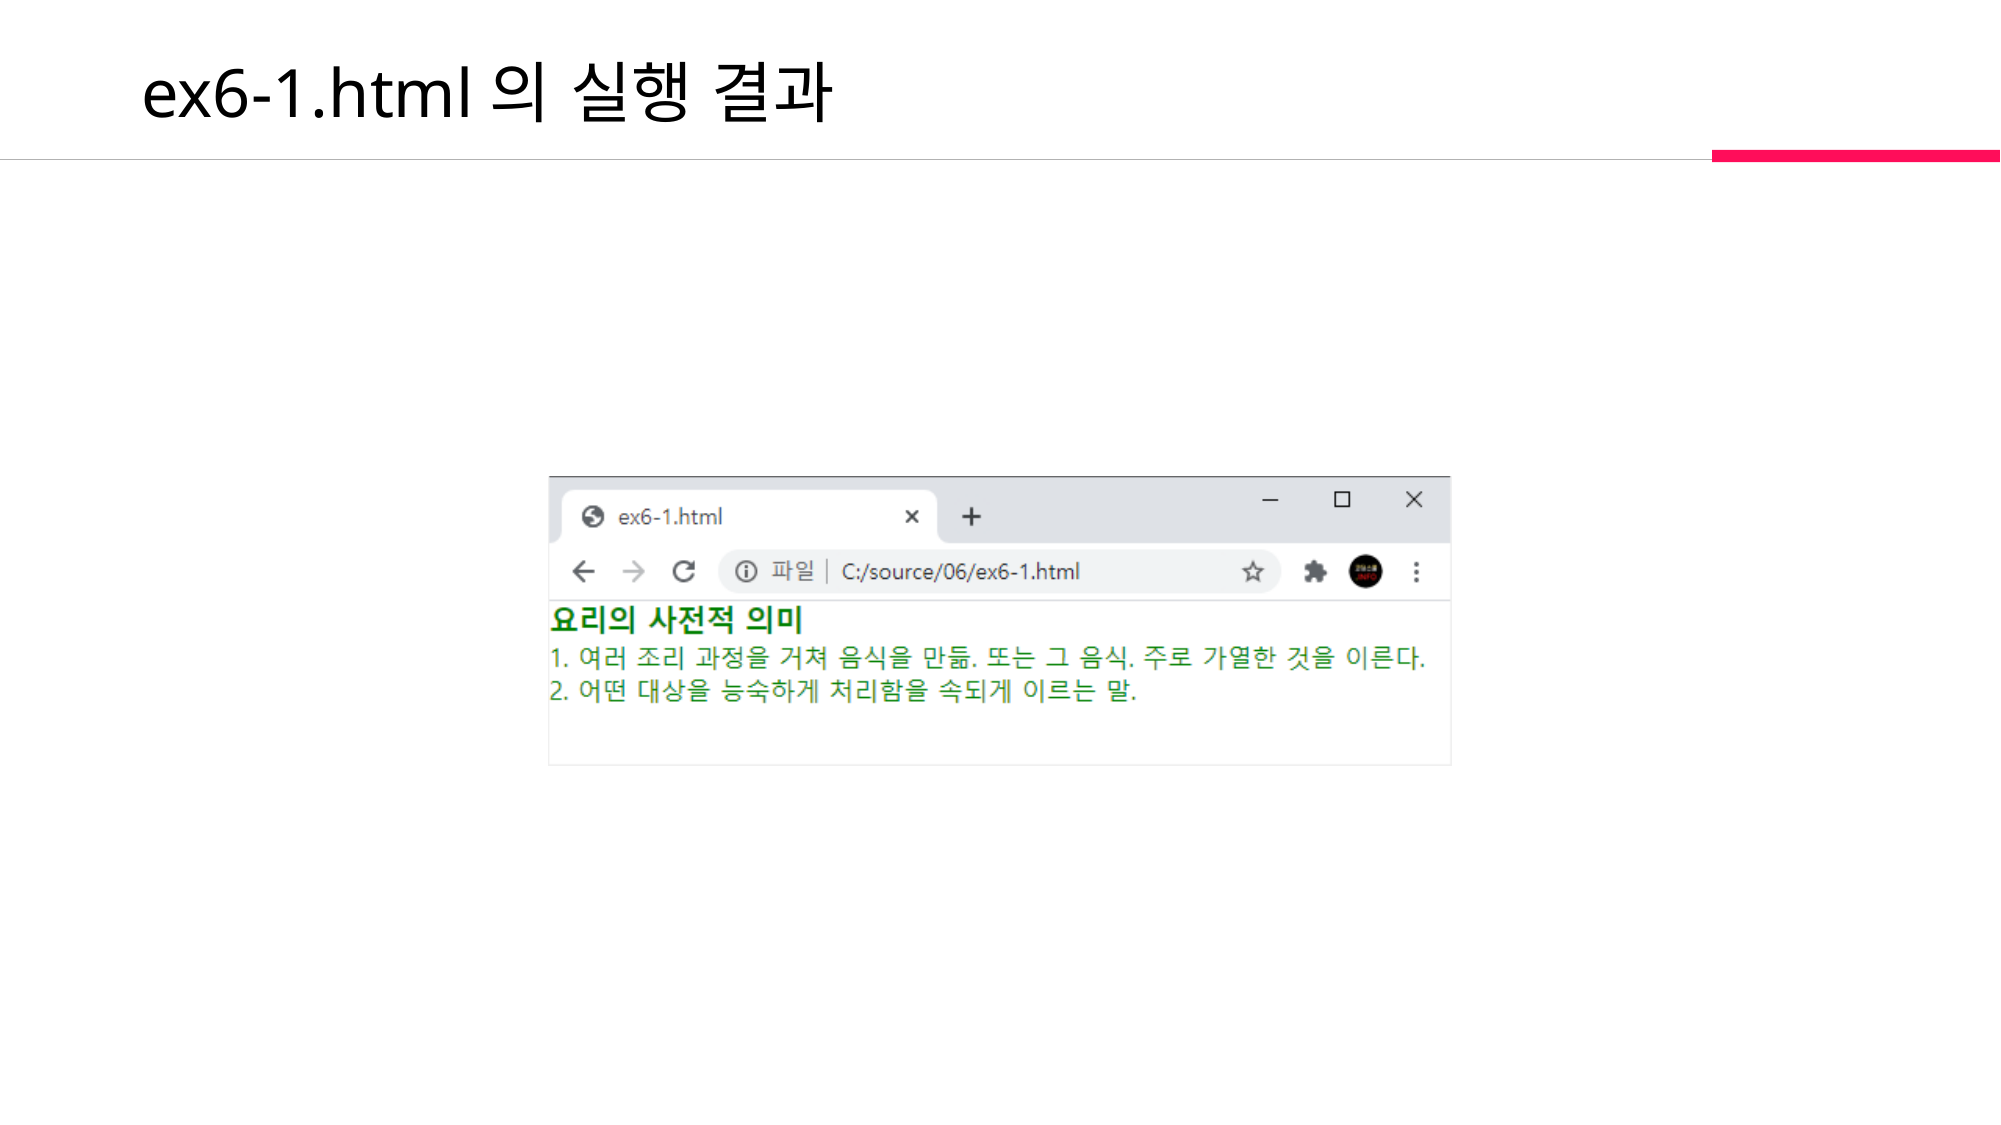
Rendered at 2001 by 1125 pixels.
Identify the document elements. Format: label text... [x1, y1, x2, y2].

text_box [1711, 149, 2000, 159]
text_box ex6-1.html의 실행 결과 [126, 43, 1148, 139]
picture [548, 476, 1452, 766]
